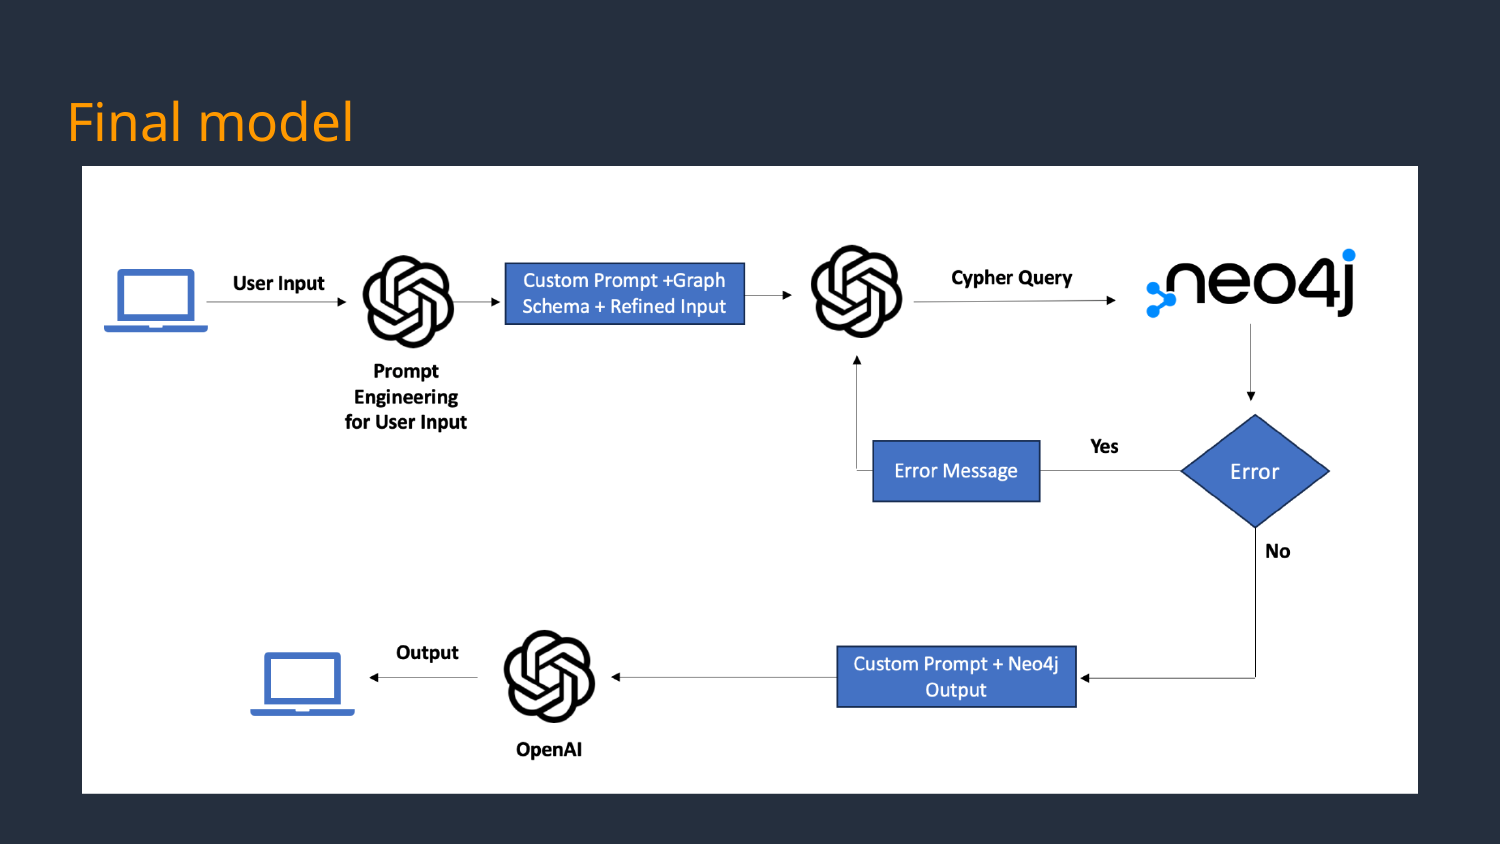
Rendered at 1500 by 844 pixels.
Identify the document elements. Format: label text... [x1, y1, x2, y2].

title Final model [51, 72, 1449, 167]
picture [82, 166, 1418, 794]
